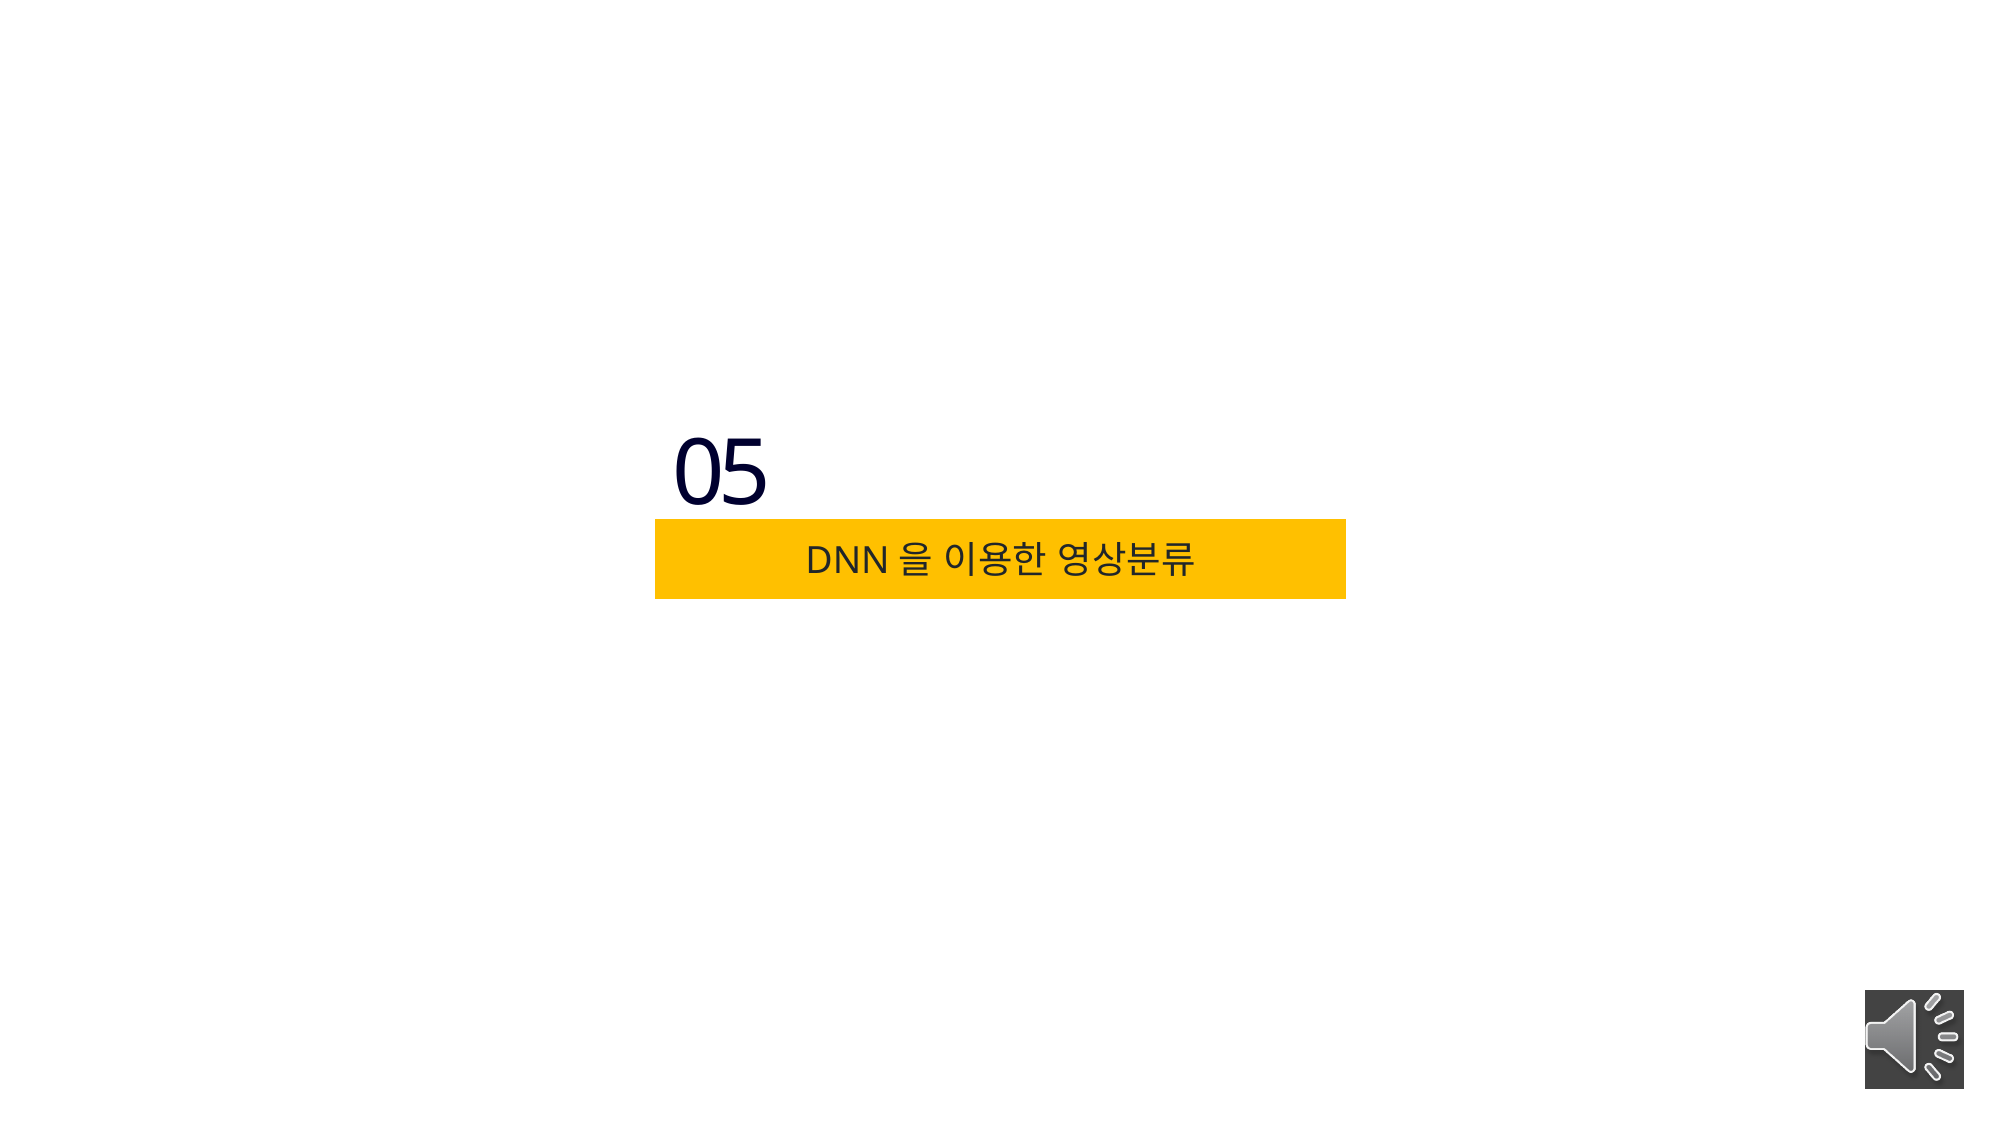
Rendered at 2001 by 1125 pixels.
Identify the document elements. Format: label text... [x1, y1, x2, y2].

text_box DNN을 이용한 영상분류 [655, 519, 1346, 599]
picture [1864, 989, 1965, 1090]
text_box 05 [657, 405, 786, 519]
